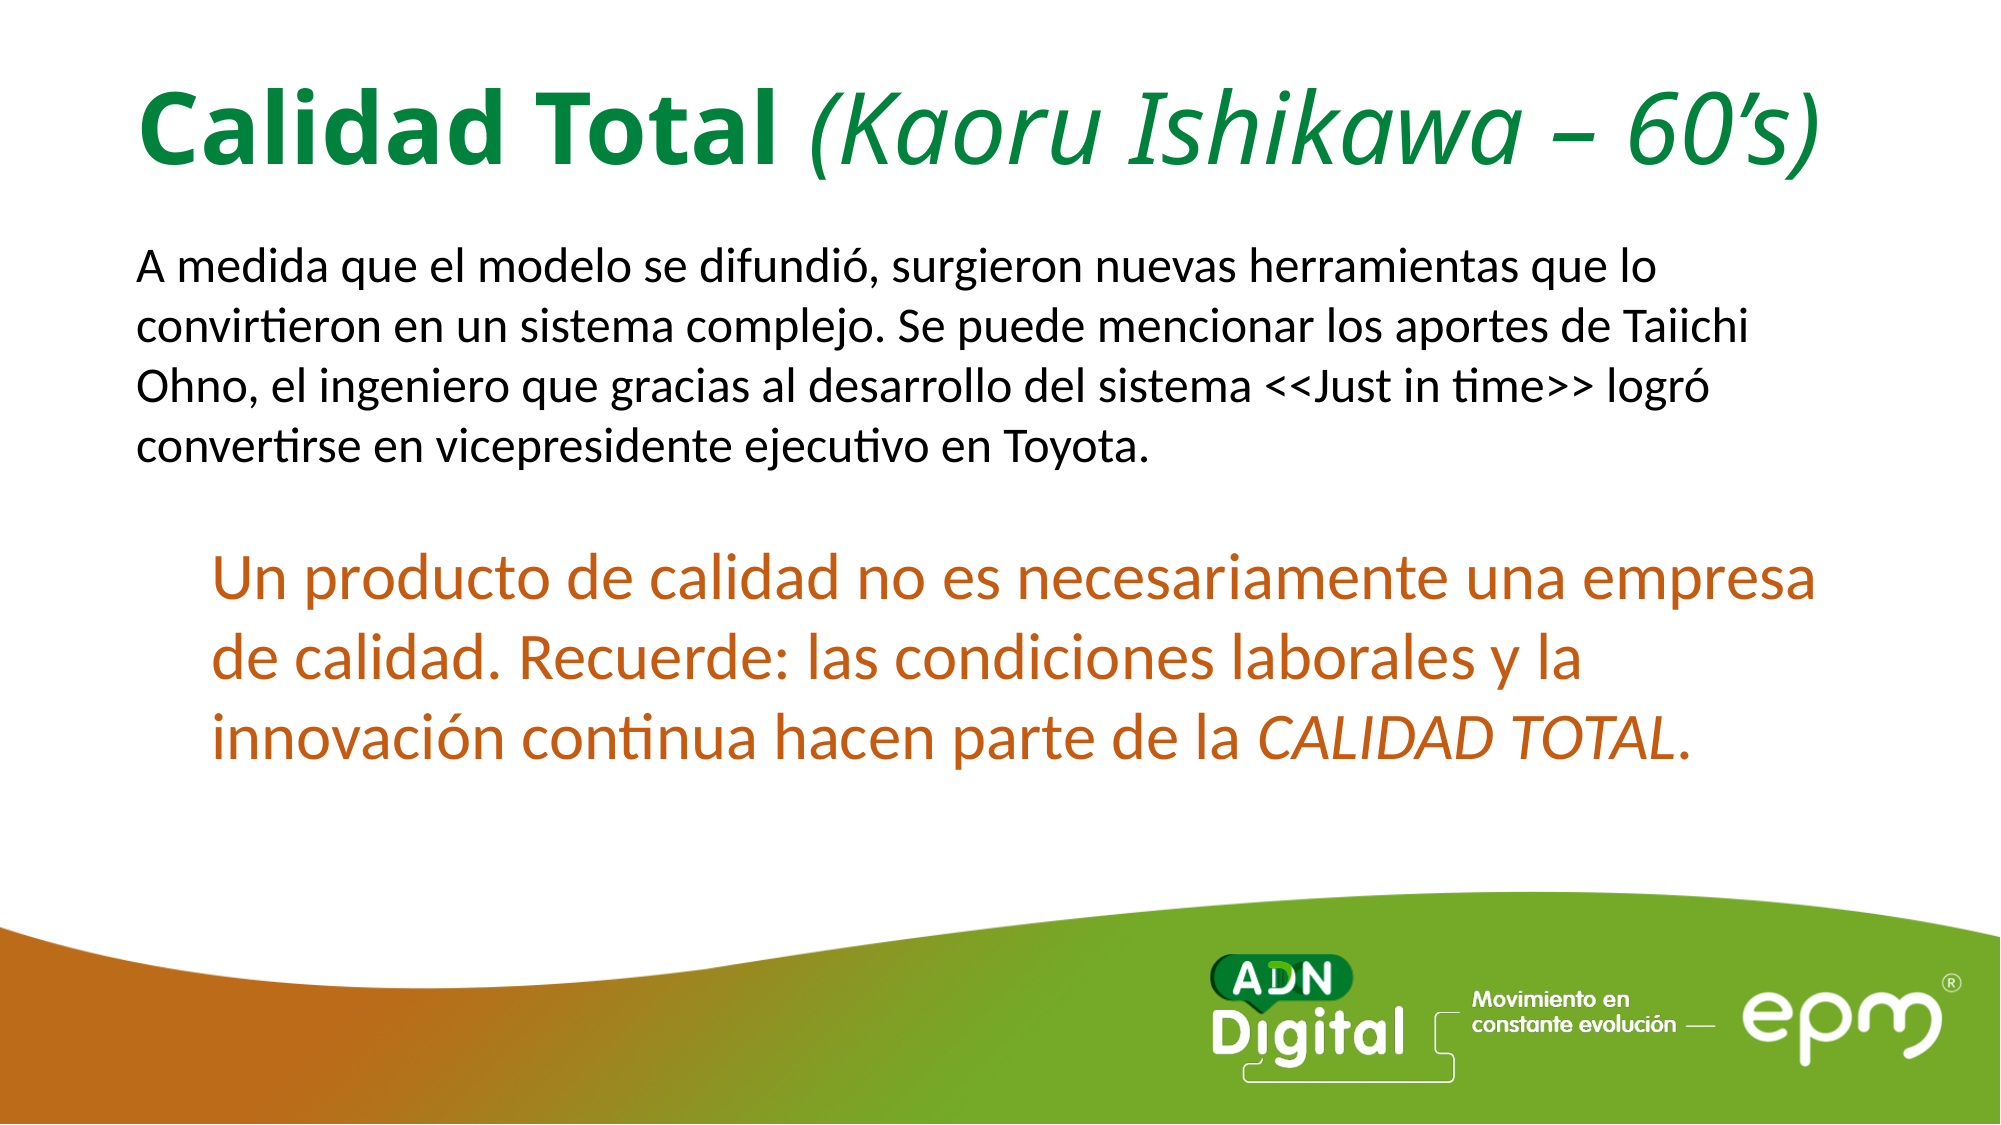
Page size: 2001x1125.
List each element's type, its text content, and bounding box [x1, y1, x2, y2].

text_box A medida que el modelo se difundió, surgieron nuevas herramientas que lo convirtieron en un sistema complejo. Se puede mencionar los aportes de Taiichi Ohno, el ingeniero que gracias al desarrollo del sistema <<Just in time>> logró convertirse en vicepresidente ejecutivo en Toyota. Un producto de calidad no es necesariamente una empresa de calidad. Recuerde: las condiciones laborales y la innovación continua hacen parte de la CALIDAD TOTAL. [121, 225, 1879, 781]
picture [0, 891, 2000, 1124]
text_box Calidad Total (Kaoru Ishikawa – 60’s) [121, 57, 1560, 191]
picture [1560, 12, 2000, 431]
